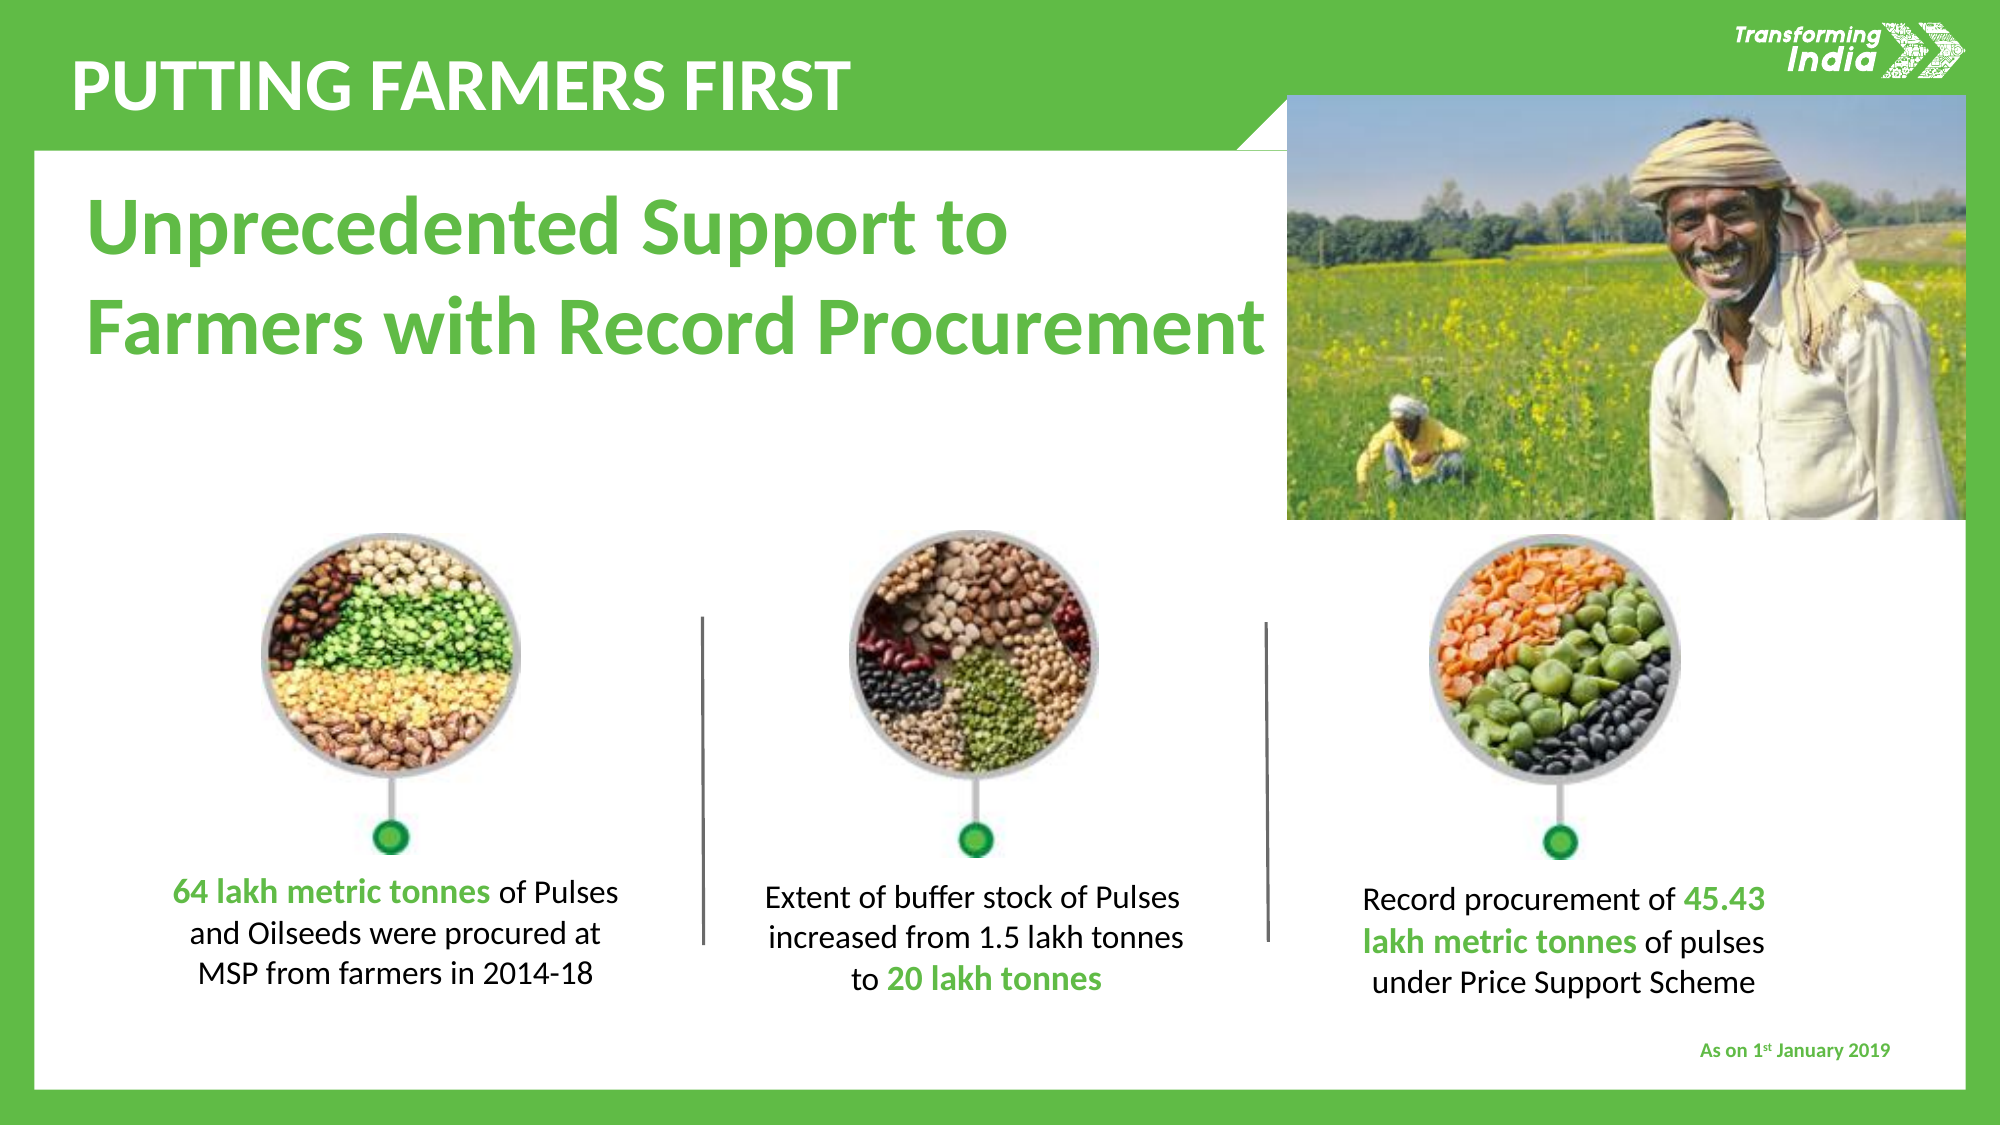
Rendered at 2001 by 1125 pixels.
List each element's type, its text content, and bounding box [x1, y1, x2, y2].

text_box [1234, 97, 1287, 151]
text_box [33, 150, 1967, 1091]
text_box Extent of buffer stock of Pulses increased from 1.5 lakh tonnes to 20 lakh tonnes [738, 867, 1216, 1005]
text_box Record procurement of 45.43 lakh metric tonnes of pulses under Price Support Scheme [1325, 867, 1803, 1008]
text_box 64 lakh metric tonnes of Pulses and Oilseeds were procured at MSP from farmers in 2014-18 [157, 861, 635, 999]
picture [1735, 22, 1966, 79]
text_box PUTTING FARMERS FIRST [57, 27, 868, 133]
text_box Unprecedented Support to Farmers with Record Procurement [71, 163, 1287, 379]
picture [1287, 95, 1966, 520]
text_box [0, 0, 2000, 1125]
picture [261, 532, 521, 855]
picture [849, 530, 1099, 858]
picture [1429, 534, 1681, 860]
text_box As on 1st January 2019 [1685, 1029, 1950, 1070]
